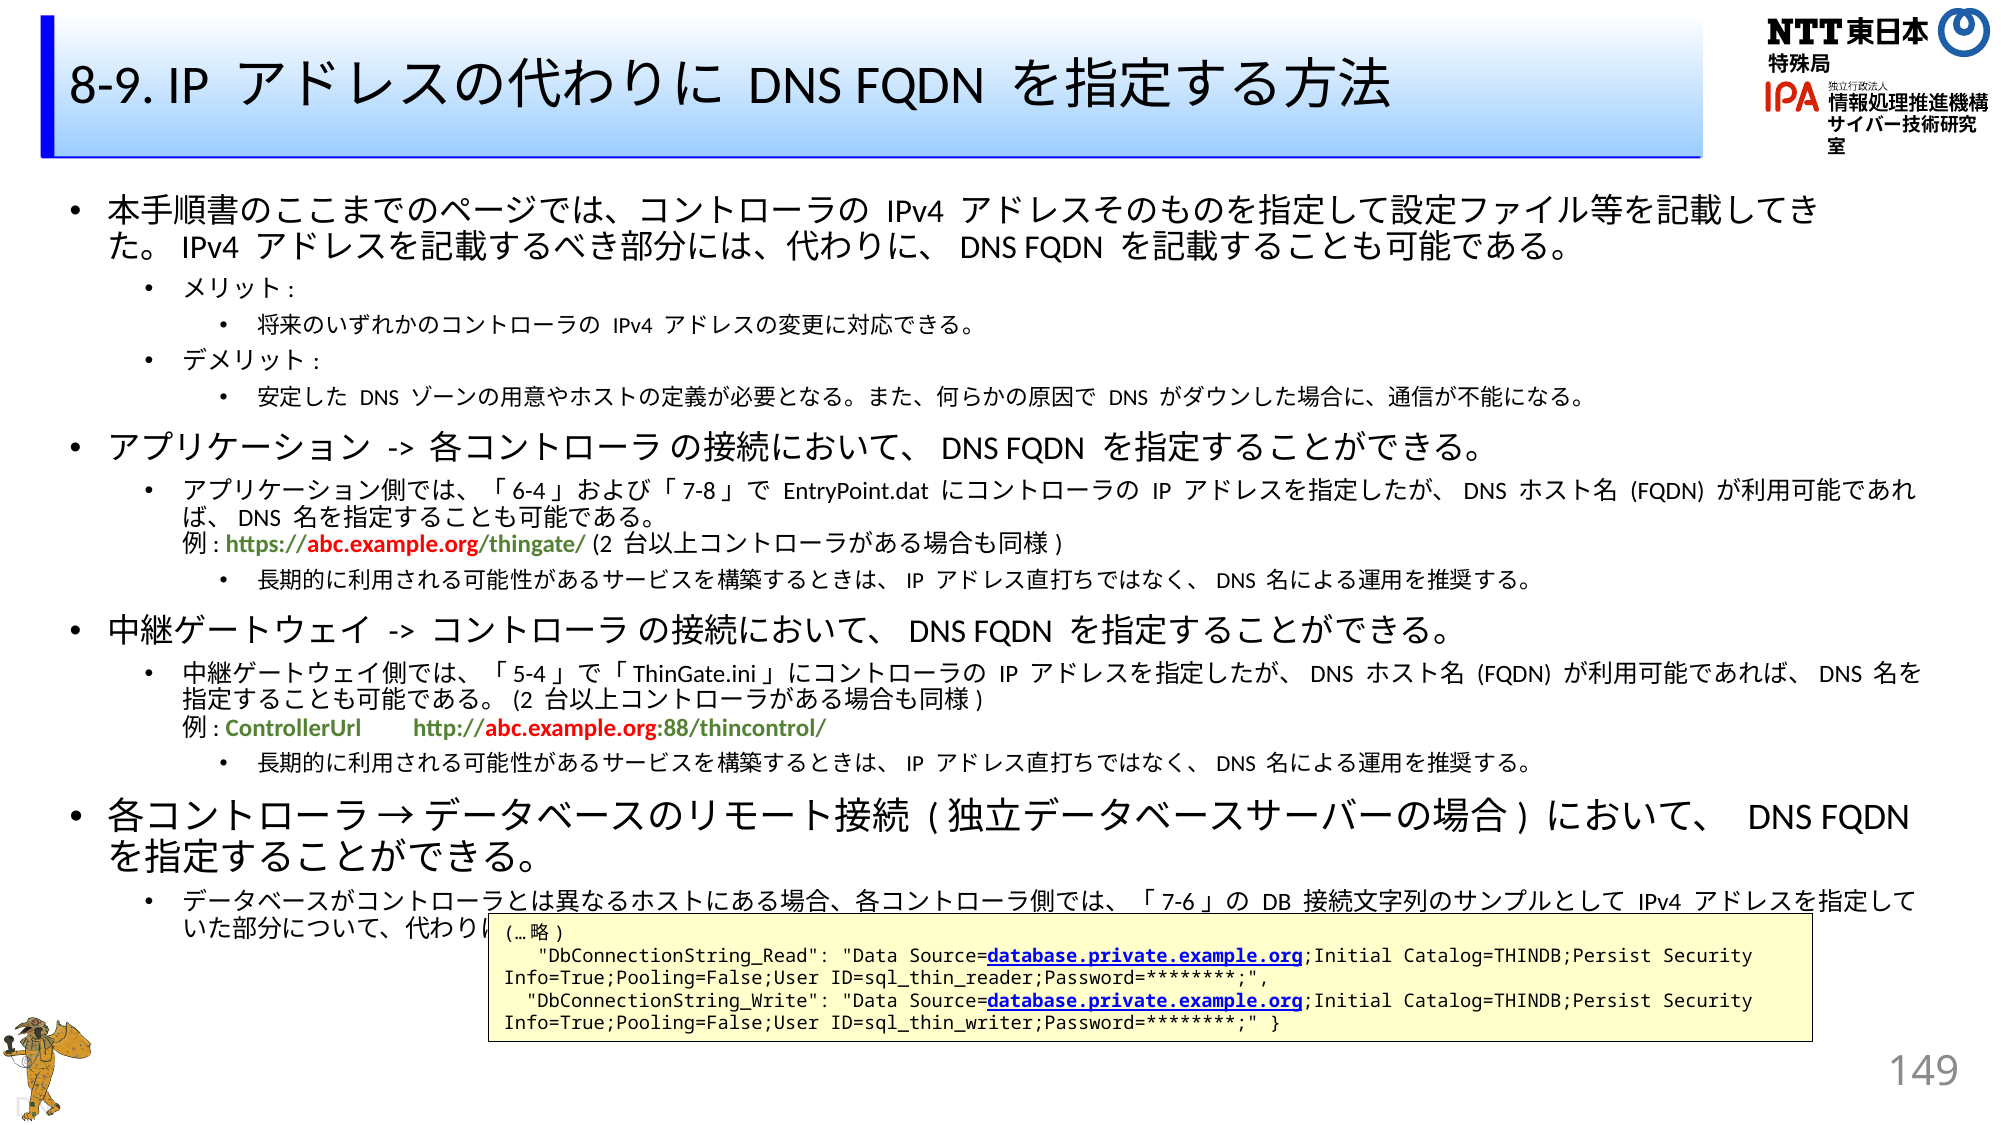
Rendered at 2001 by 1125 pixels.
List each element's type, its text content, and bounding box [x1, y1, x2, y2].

slide_number 149 [1412, 1042, 1975, 1103]
text_box (…略) "DbConnectionString_Read": "Data Source=database.private.example.org;Initial Catalog=THINDB;Persist Security Info=True;Pooling=False;User ID=sql_thin_reader;Password=********;", "DbConnectionString_Write": "Data Source=database.private.example.org;Initial Catalog=THINDB;Persist Security Info=True;Pooling=False;User ID=sql_thin_writer;Password=********;" } [488, 913, 1813, 1042]
title 8-9. IP アドレスの代わりに DNS FQDN を指定する方法 [54, 30, 1703, 143]
list 本手順書のここまでのページでは、コントローラの IPv4 アドレスそのものを指定して設定ファイル等を記載してきた。IPv4 アドレスを記載するべき部分には、代わりに、DNS FQDN を記載することも可能である。 メリット: 将来のいずれかのコントローラの IPv4 アドレスの変更に対応できる。 デメリット: 安定した DNS ゾーンの用意やホストの定義が必要となる。また、何らかの原因で DNS がダウンした場合に、通信が不能になる。 アプリケーション -> 各コントローラ の接続において、DNS FQDN を指定することができる。 アプリケーション側では、「6-4」および「7-8」で EntryPoint.dat にコントローラの IP アドレスを指定したが、DNS ホスト名 (FQDN) が利用可能であれば、DNS 名を指定することも可能である。 例: https://abc.example.org/thingate/ (2 台以上コントローラがある場合も同様) 長期的に利用される可能性があるサービスを構築するときは、IP アドレス直打ちではなく、DNS 名による運用を推奨する。 中継ゲートウェイ -> コントローラ の接続において、DNS FQDN を指定することができる。 中継ゲートウェイ側では、「5-4」で「ThinGate.ini」にコントローラの IP アドレスを指定したが、DNS ホスト名 (FQDN) が利用可能であれば、DNS 名を指定することも可能である。(2 台以上コントローラがある場合も同様) 例: ControllerUrl http://abc.example.org:88/thincontrol/ 長期的に利用される可能性があるサービスを構築するときは、IP アドレス直打ちではなく、DNS 名による運用を推奨する。 各コントローラ → データベースのリモート接続 (独立データベースサーバーの場合) において、 DNS FQDN を指定することができる。 データベースがコントローラとは異なるホストにある場合、各コントローラ側では、「7-6」の DB 接続文字列のサンプルとして IPv4 アドレスを指定していた部分について、代わりに DNS 名を指定することも可能である。 [54, 186, 1949, 1103]
